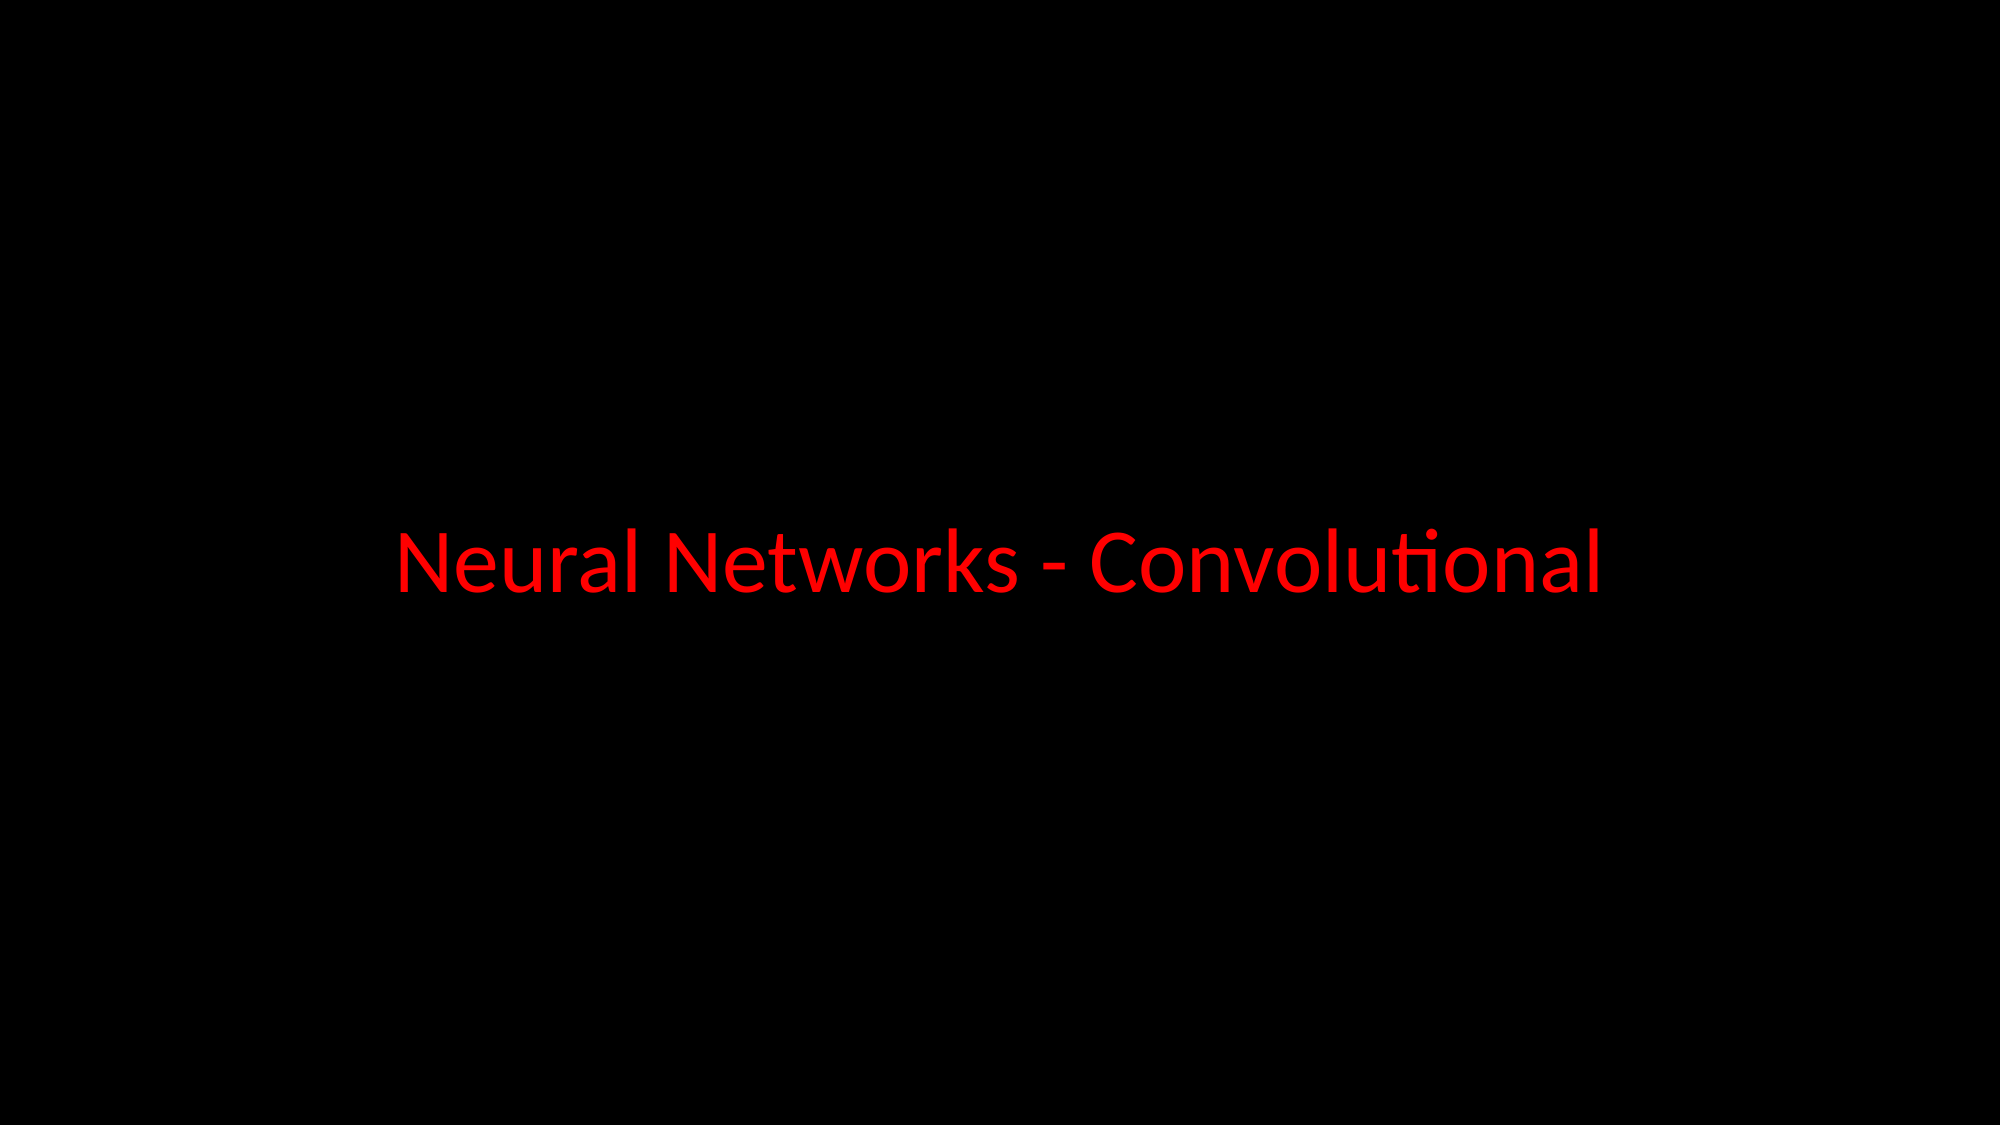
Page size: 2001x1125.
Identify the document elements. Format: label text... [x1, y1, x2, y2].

title Neural Networks - Convolutional [373, 382, 1627, 743]
